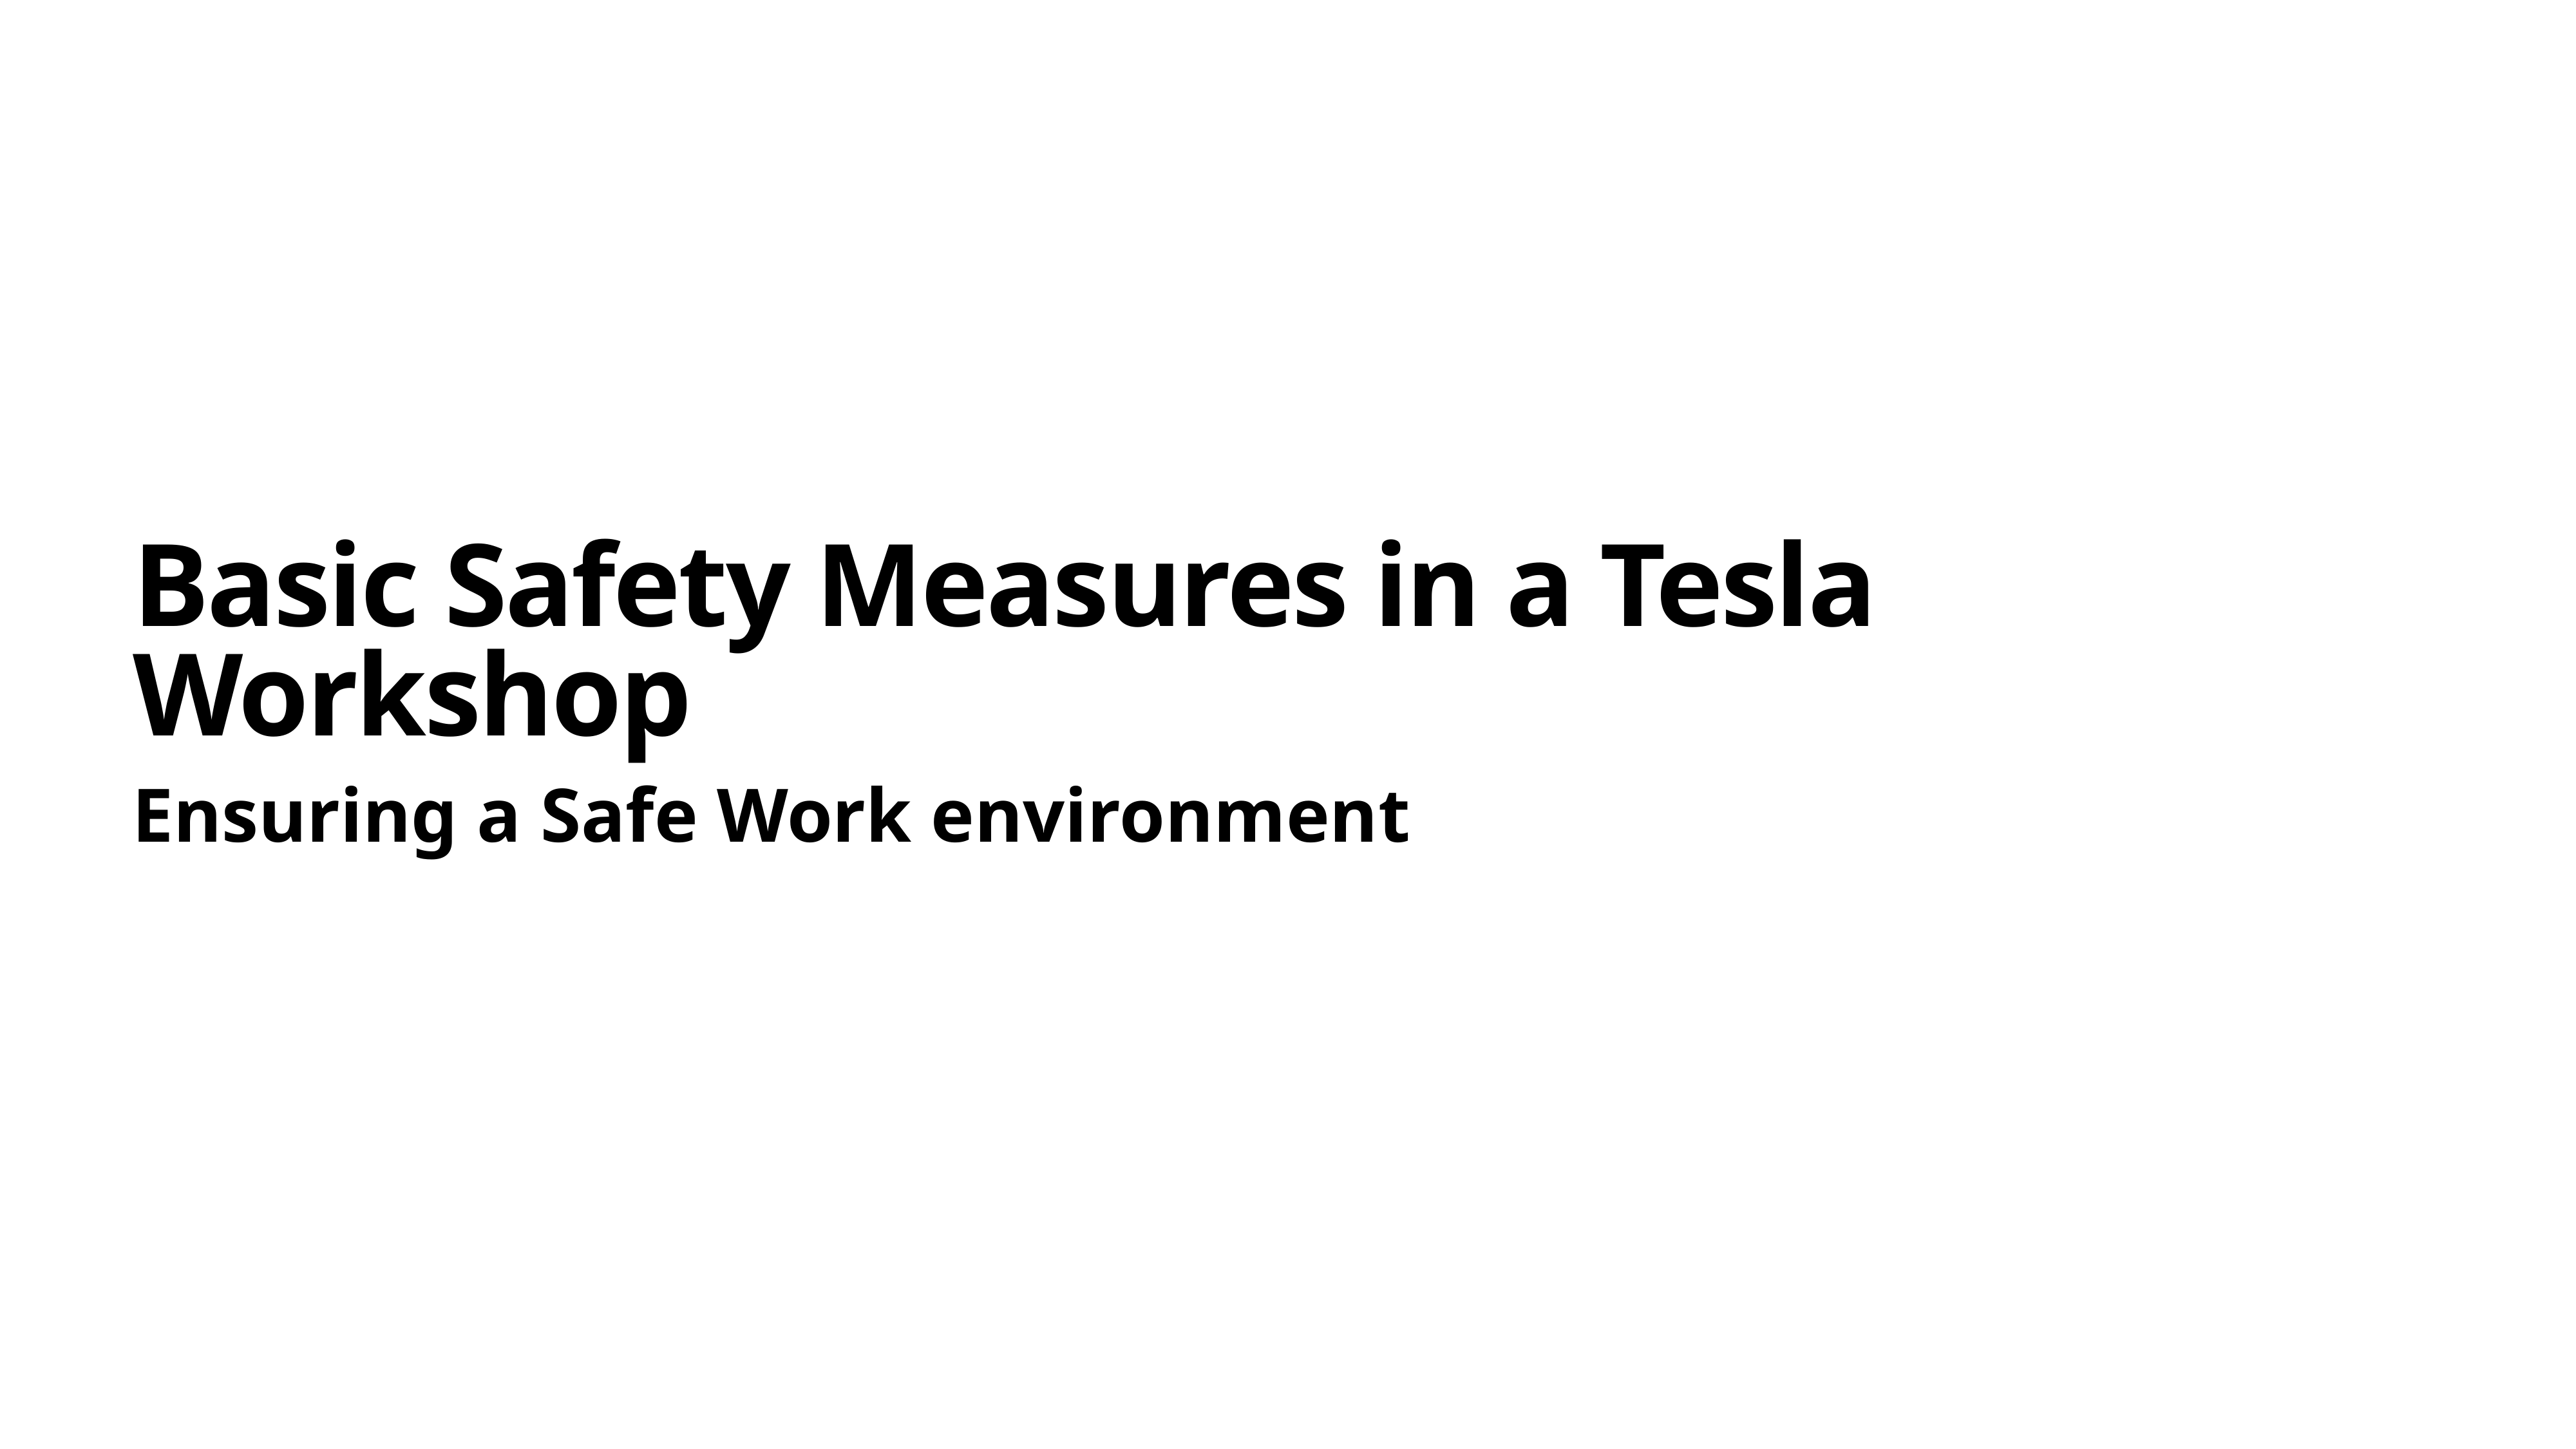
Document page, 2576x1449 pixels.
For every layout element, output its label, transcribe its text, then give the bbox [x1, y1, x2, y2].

subtitle Ensuring a Safe Work environment [126, 762, 2448, 965]
title Basic Safety Measures in a Tesla Workshop [127, 271, 2449, 764]
